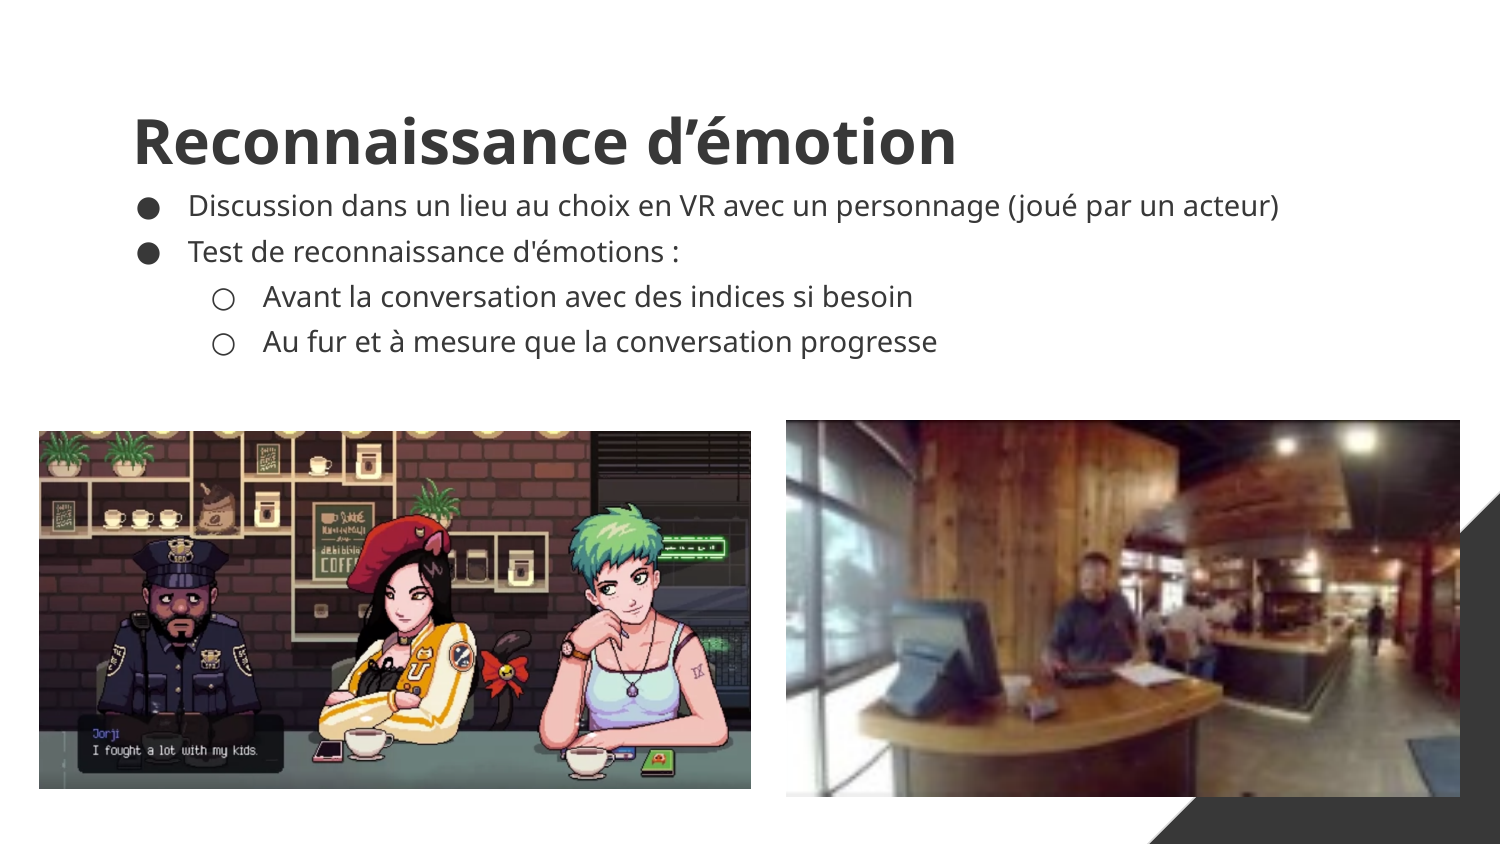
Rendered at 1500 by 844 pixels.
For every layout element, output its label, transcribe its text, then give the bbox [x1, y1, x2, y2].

picture [39, 431, 751, 789]
title Reconnaissance d’émotion [116, 87, 1064, 172]
text_box Discussion dans un lieu au choix en VR avec un personnage (joué par un acteur) Test de reconnaissance d'émotions : Avant la conversation avec des indices si besoin Au fur et à mesure que la conversation progresse [97, 172, 1402, 415]
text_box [785, 419, 1461, 798]
